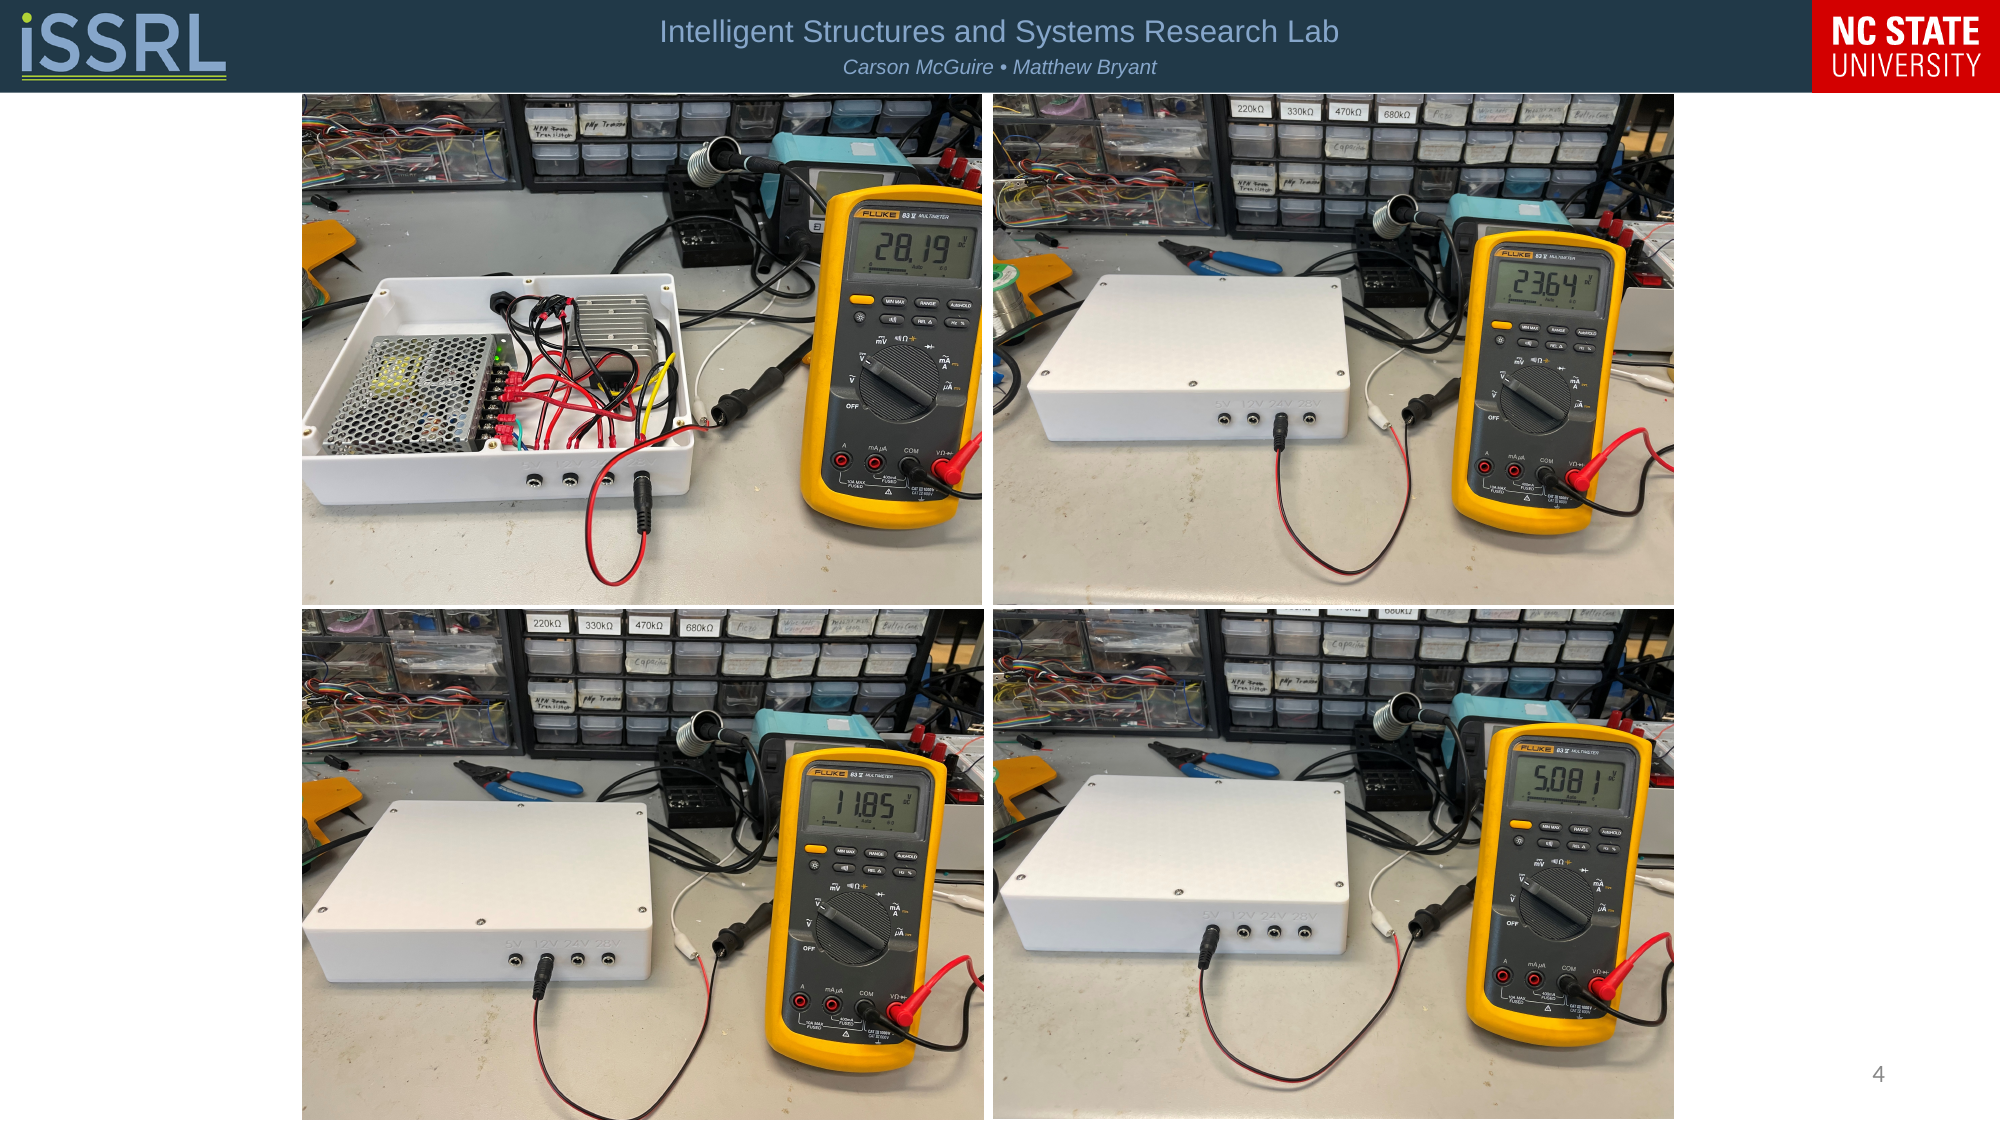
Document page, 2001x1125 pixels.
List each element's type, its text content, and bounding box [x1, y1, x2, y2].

picture [301, 608, 984, 1121]
slide_number 4 [1679, 1042, 1900, 1103]
picture [301, 94, 983, 605]
picture [11, 7, 235, 83]
picture [1812, 0, 2000, 93]
picture [993, 94, 1674, 605]
picture [993, 608, 1674, 1120]
